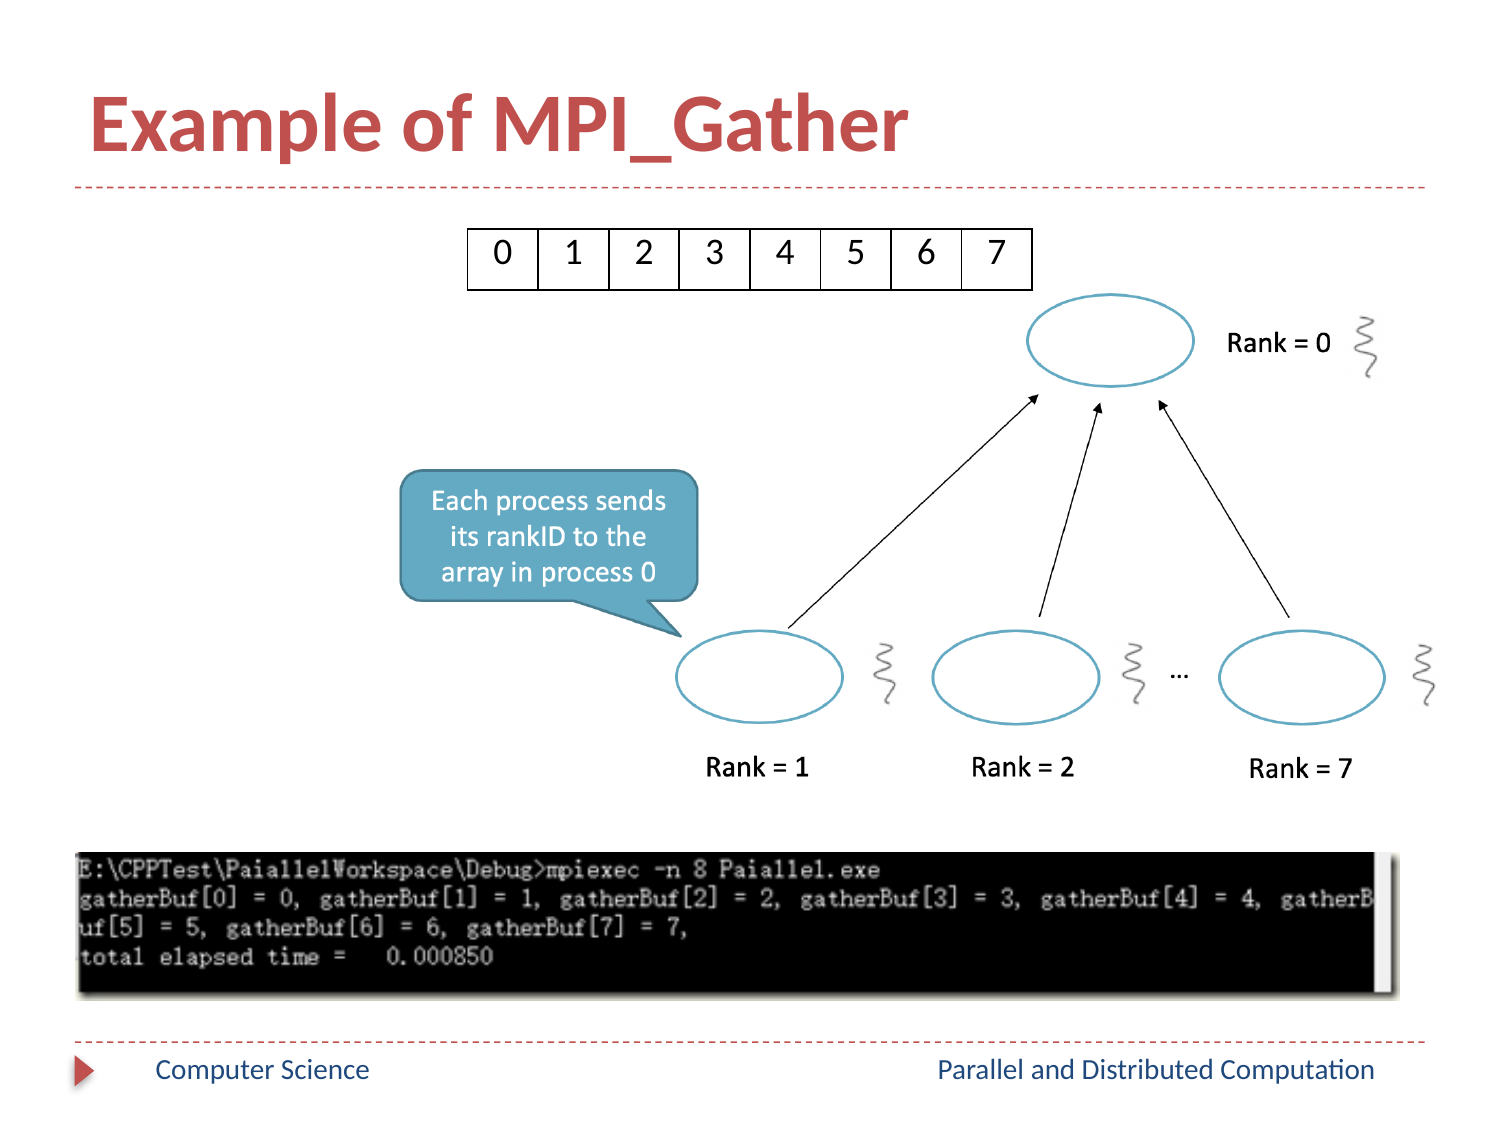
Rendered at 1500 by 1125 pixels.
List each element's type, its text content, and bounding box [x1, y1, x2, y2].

table_header 0 [468, 230, 537, 284]
slide_number Computer Science [100, 1042, 426, 1103]
table_header 2 [610, 230, 678, 284]
table_header 5 [821, 230, 890, 284]
title Example of MPI_Gather [75, 12, 1425, 175]
table_header 6 [892, 230, 961, 284]
table_header 4 [751, 230, 820, 284]
table_header 1 [539, 230, 608, 284]
picture [74, 851, 1401, 1001]
table_header 7 [962, 230, 1031, 284]
slide_number Parallel and Distributed Computation [887, 1042, 1426, 1103]
picture [374, 287, 1456, 799]
table_header 3 [680, 230, 749, 284]
